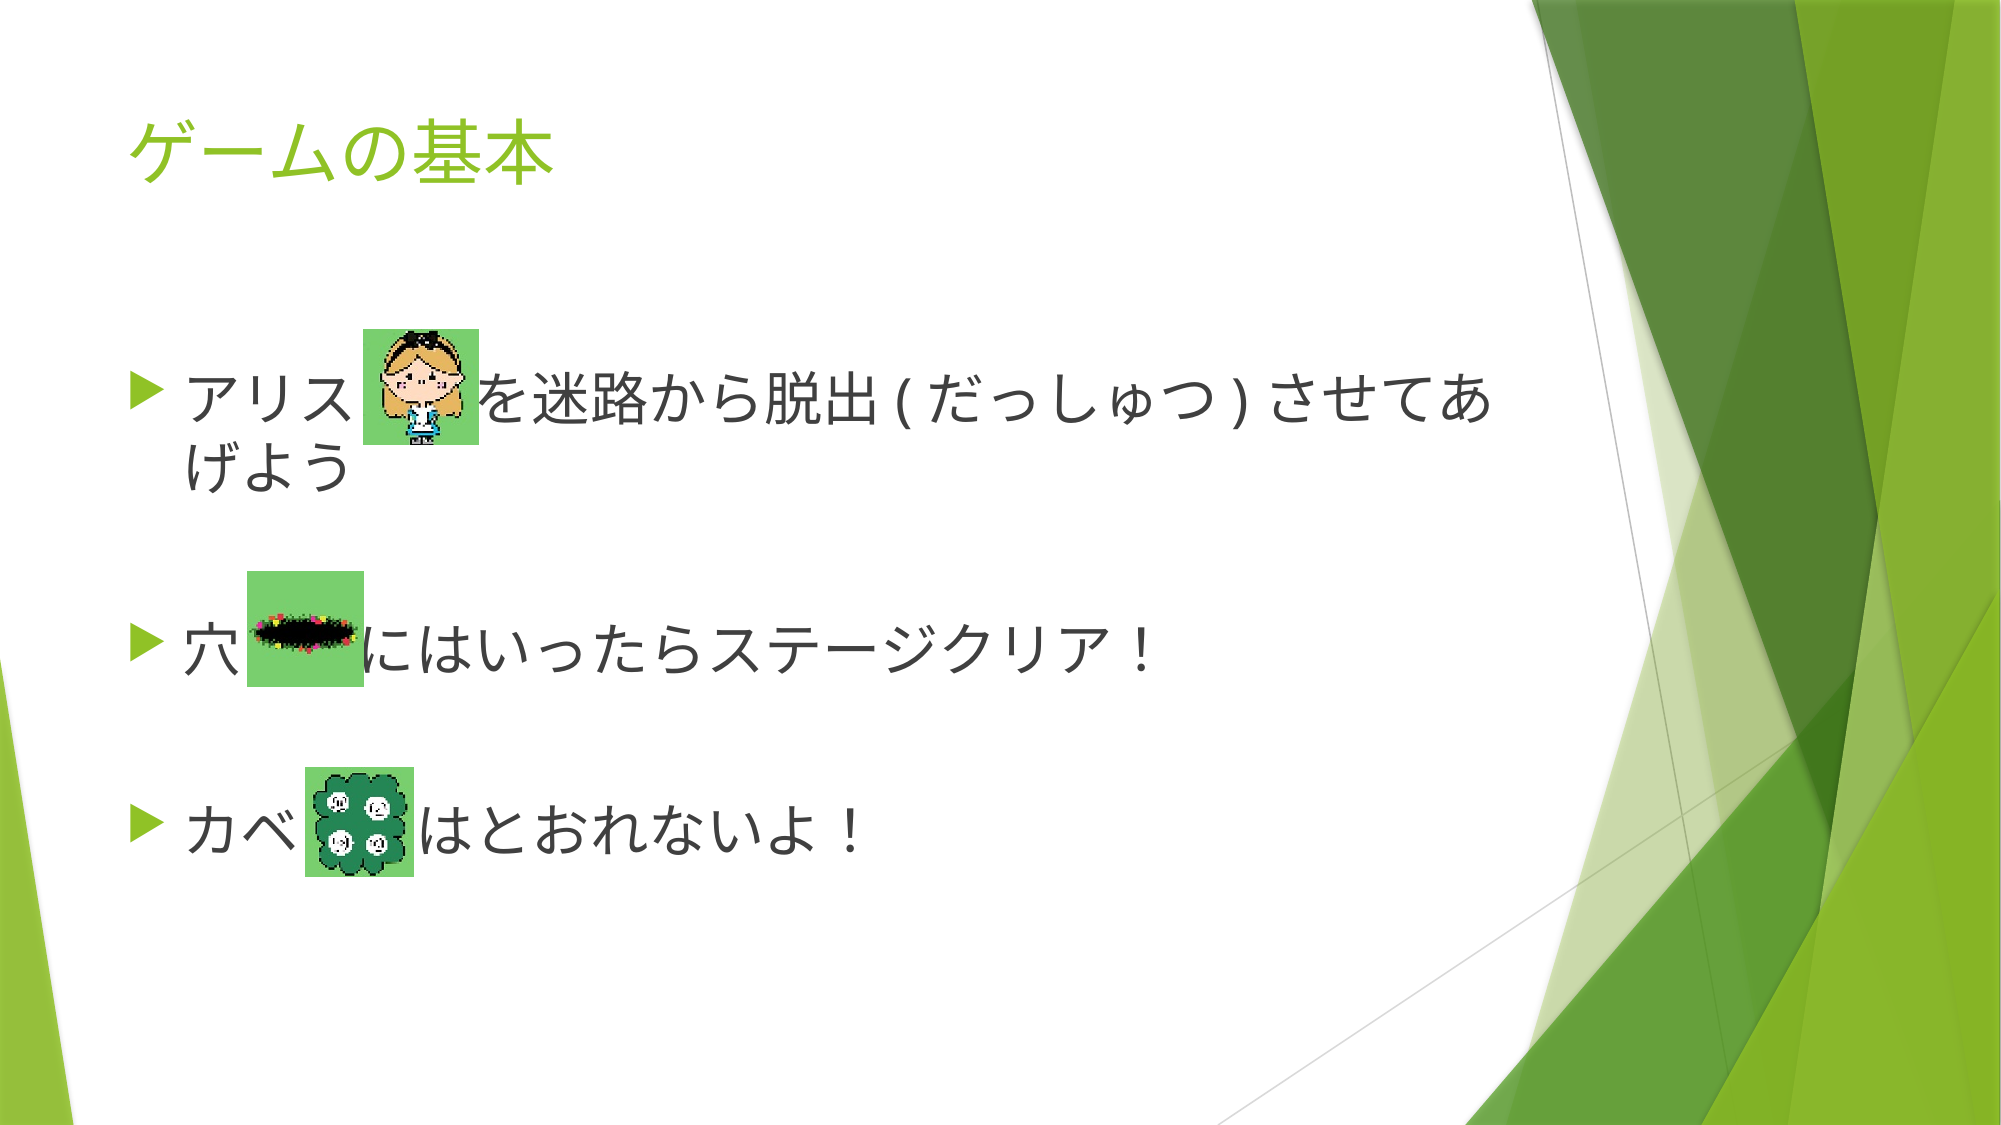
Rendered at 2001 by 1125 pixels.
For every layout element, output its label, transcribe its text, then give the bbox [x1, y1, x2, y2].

picture [304, 767, 415, 877]
title ゲームの基本 [111, 99, 1522, 203]
picture [247, 571, 364, 688]
picture [362, 328, 479, 445]
list アリス を迷路から脱出(だっしゅつ)させてあげよう 穴 にはいったらステージクリア！ カベ はとおれないよ！ [111, 354, 1522, 992]
